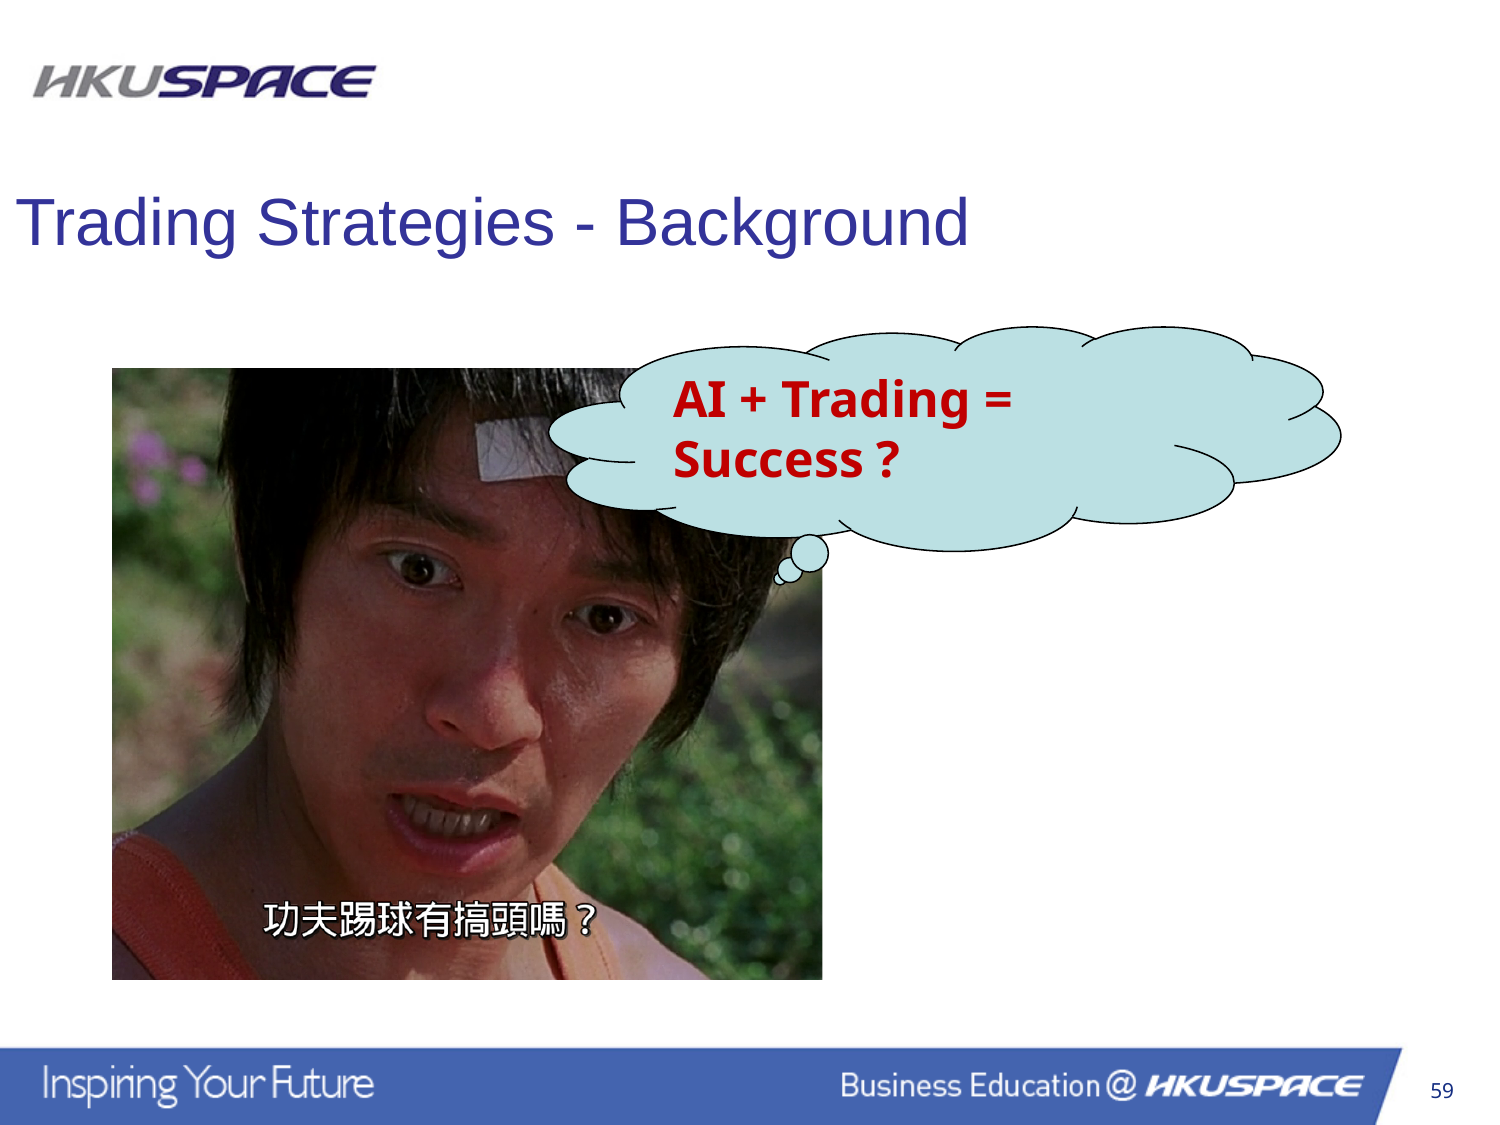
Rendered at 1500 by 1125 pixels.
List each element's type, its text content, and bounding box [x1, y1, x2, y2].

slide_number 59 [1415, 1070, 1499, 1125]
text_box AI + Trading = Success ? [643, 326, 1341, 552]
title Trading Strategies - Background [0, 101, 1325, 266]
picture [0, 0, 1500, 1125]
text_box [64, 278, 1483, 374]
